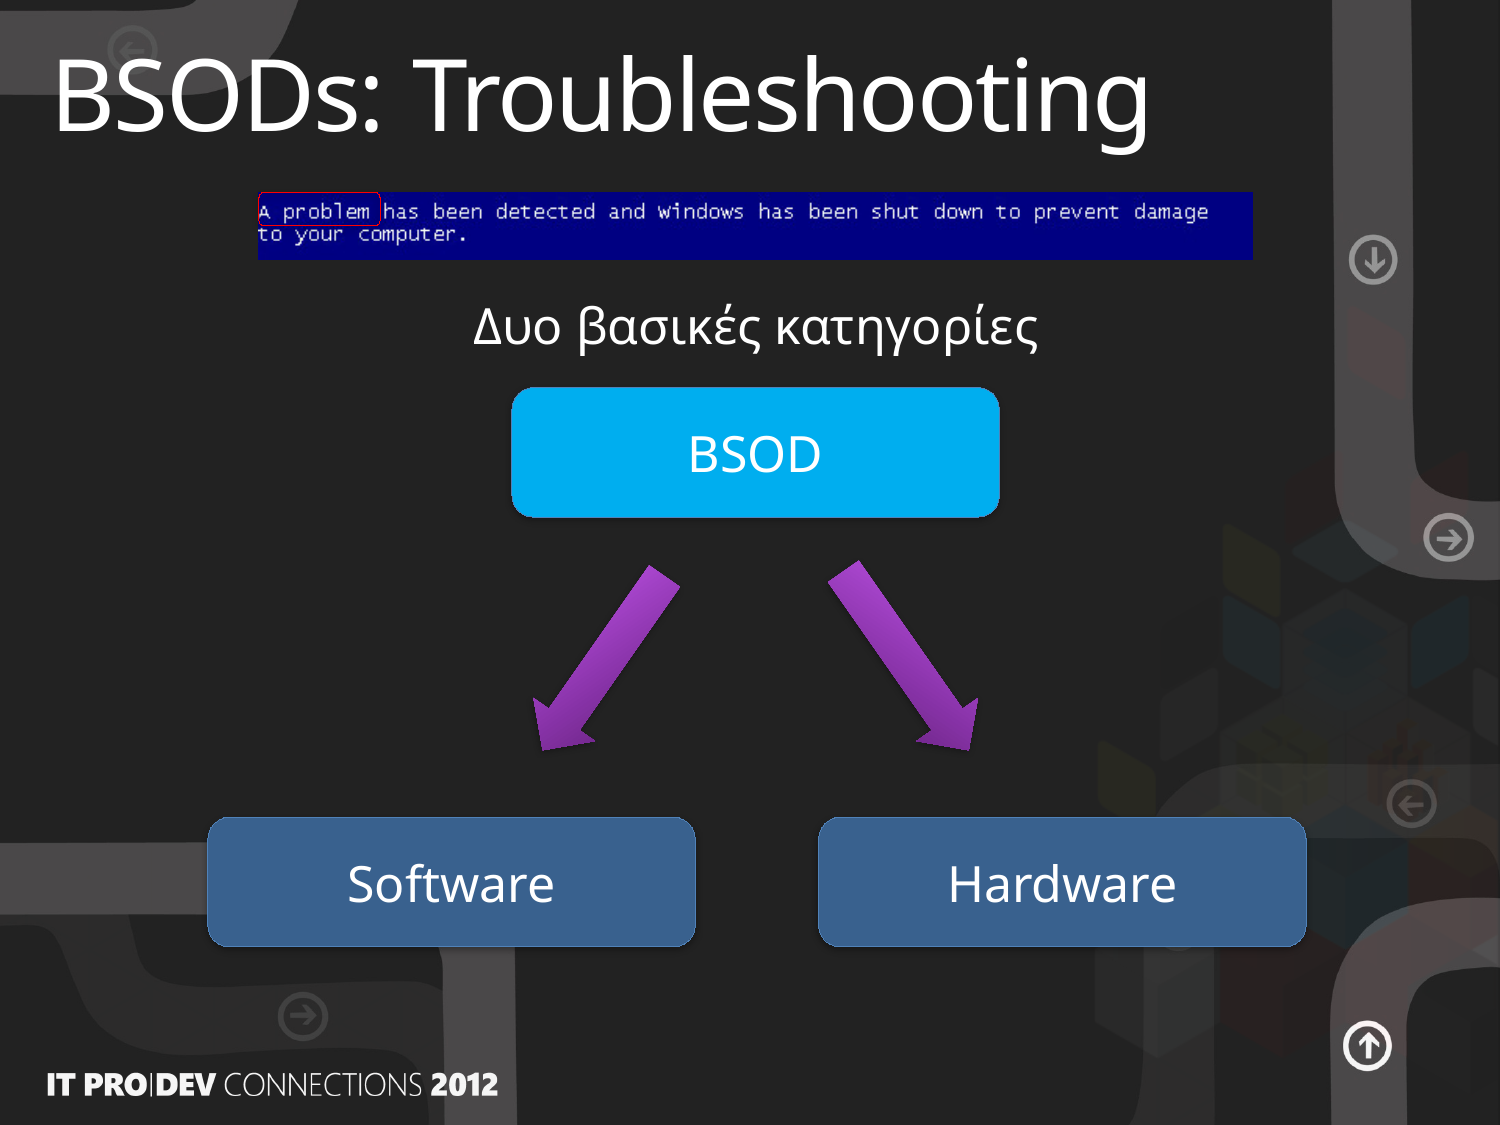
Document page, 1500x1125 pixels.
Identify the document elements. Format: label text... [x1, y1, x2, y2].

text_box [828, 560, 978, 751]
text_box Software [207, 817, 696, 947]
text_box [533, 565, 680, 751]
text_box BSOD [511, 387, 1000, 518]
picture [0, 0, 1500, 1125]
text_box Δυο βασικές κατηγορίες [280, 287, 1231, 363]
text_box Hardware [818, 817, 1307, 947]
title BSODs: Troubleshooting [35, 23, 1462, 175]
